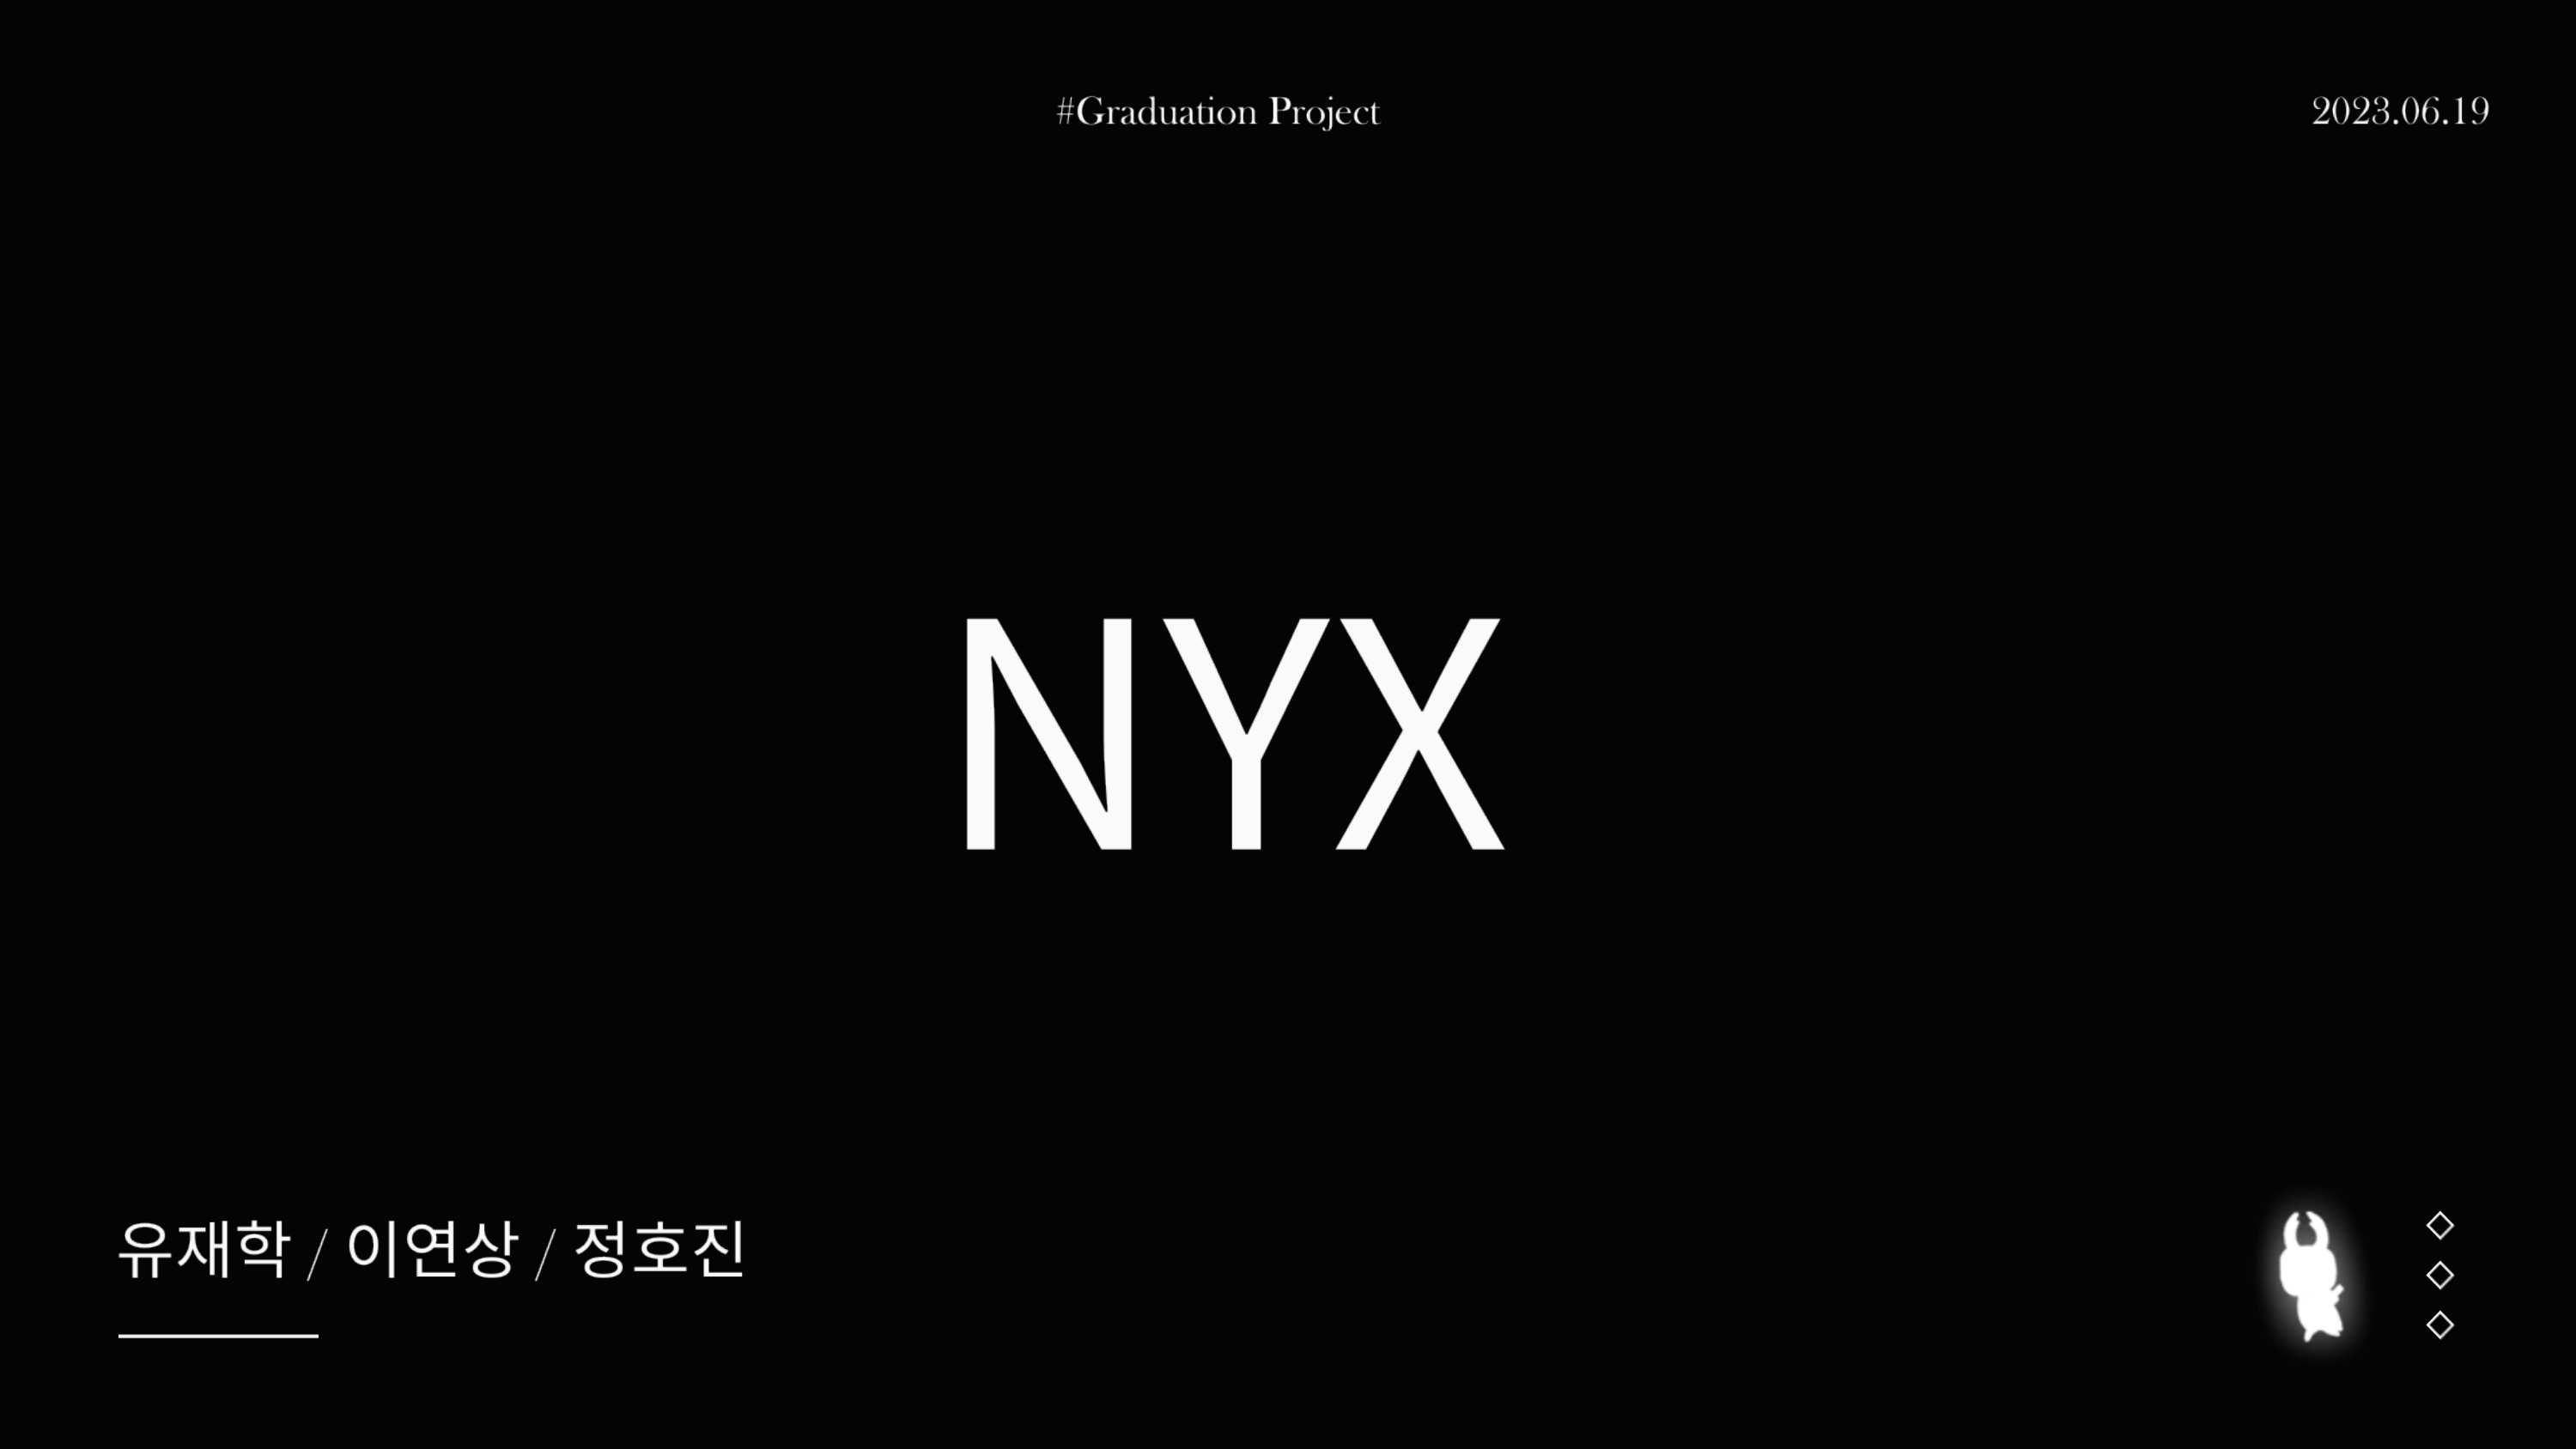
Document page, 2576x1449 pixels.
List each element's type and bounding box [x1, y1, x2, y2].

picture [106, 1201, 779, 1313]
text_box [2224, 1184, 2397, 1367]
picture [1048, 76, 1399, 159]
text_box [2425, 1210, 2455, 1340]
picture [624, 452, 1712, 993]
text_box [118, 1329, 319, 1344]
picture [2305, 76, 2508, 159]
